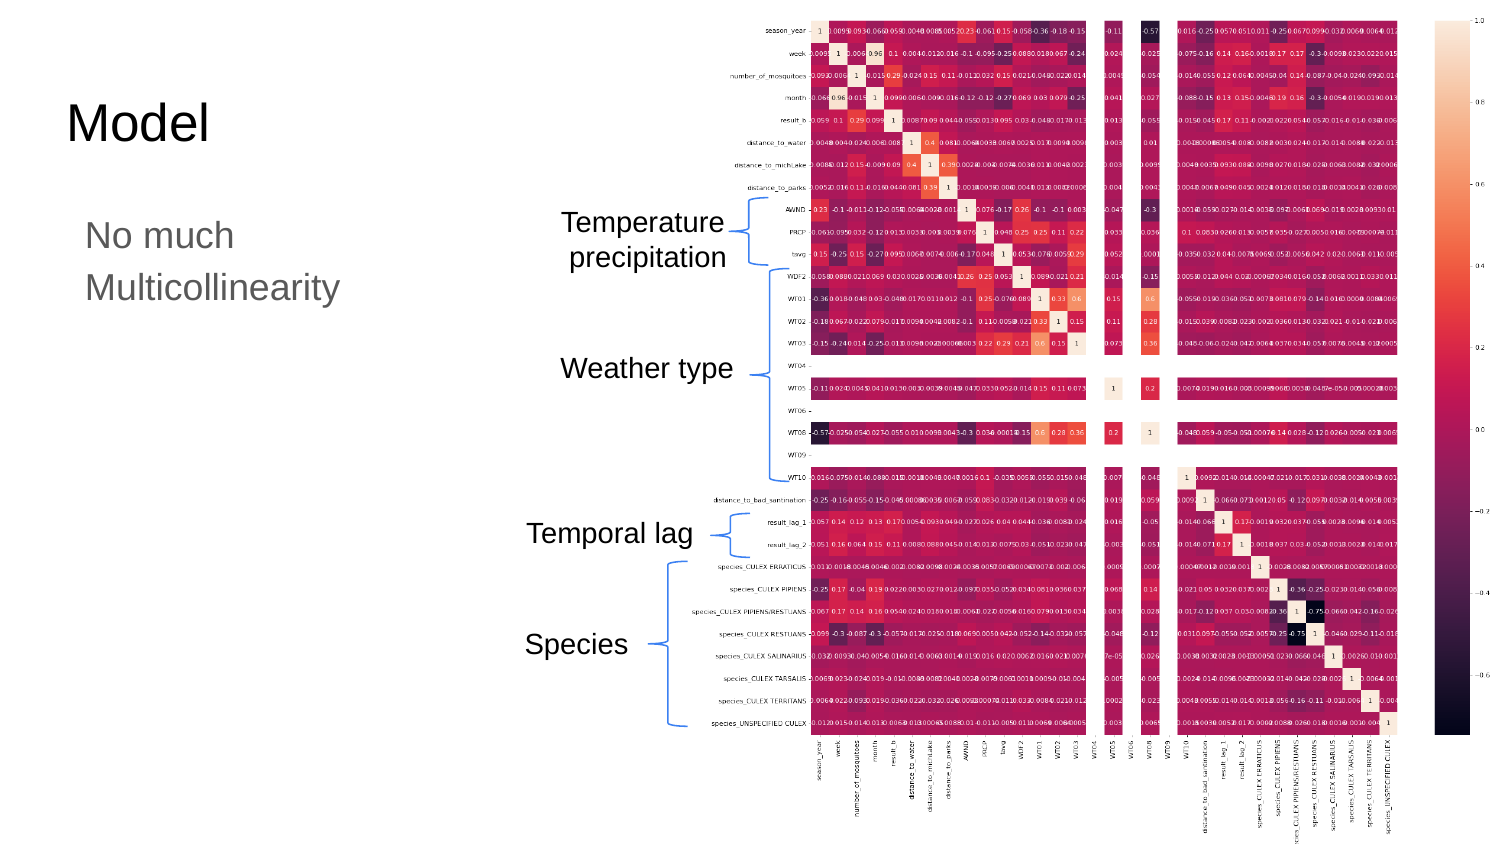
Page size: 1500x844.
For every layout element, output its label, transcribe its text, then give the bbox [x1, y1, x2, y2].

list No much Multicollinearity [51, 189, 682, 750]
text_box Temporal lag [511, 506, 682, 557]
title Model [51, 72, 682, 167]
text_box Species [509, 618, 644, 669]
picture [687, 13, 1495, 844]
text_box Weather type [545, 342, 682, 392]
text_box Temperature precipitation [546, 195, 682, 281]
text_box [647, 560, 682, 727]
